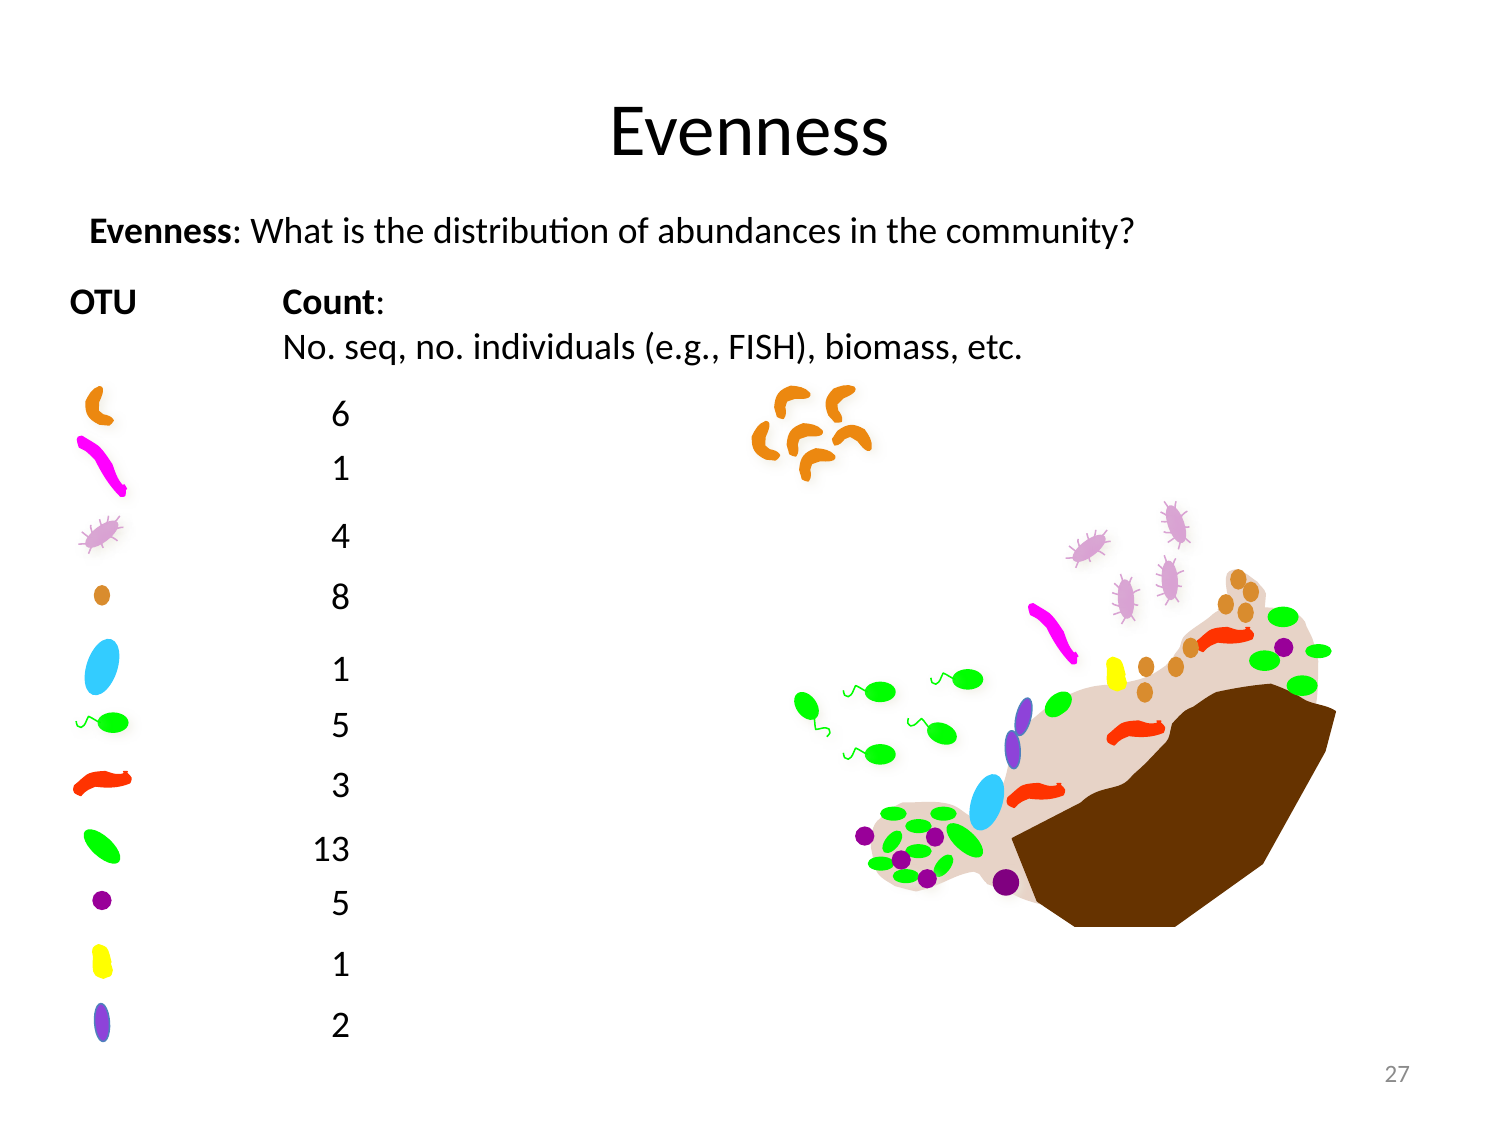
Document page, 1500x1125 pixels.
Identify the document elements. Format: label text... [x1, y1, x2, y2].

text_box [86, 386, 114, 425]
slide_number 27 [1074, 1042, 1425, 1103]
text_box Count: No. seq, no. individuals (e.g., FISH), biomass, etc. [267, 270, 1040, 375]
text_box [75, 712, 129, 733]
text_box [871, 607, 1319, 909]
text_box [1111, 573, 1141, 625]
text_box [843, 744, 896, 765]
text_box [843, 682, 896, 702]
text_box [94, 585, 110, 605]
text_box OTU [55, 270, 153, 330]
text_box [87, 509, 117, 560]
text_box [1324, 706, 1336, 753]
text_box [1161, 498, 1191, 550]
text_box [1074, 523, 1104, 574]
text_box [77, 436, 127, 497]
text_box [855, 827, 866, 845]
text_box [1061, 917, 1188, 927]
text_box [1155, 554, 1185, 606]
text_box [93, 891, 111, 910]
text_box [832, 425, 871, 451]
text_box [826, 385, 855, 422]
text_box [296, 381, 366, 1054]
title Evenness [75, 31, 1425, 220]
text_box [752, 421, 780, 460]
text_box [905, 719, 958, 740]
text_box [799, 448, 835, 481]
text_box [786, 705, 839, 725]
text_box [1324, 645, 1331, 657]
text_box [1230, 569, 1246, 589]
text_box [84, 830, 120, 863]
text_box [774, 386, 810, 419]
text_box [1218, 594, 1234, 605]
text_box [1226, 570, 1266, 605]
text_box [92, 944, 113, 979]
text_box [73, 771, 131, 796]
text_box [787, 423, 823, 456]
text_box Evenness: What is the distribution of abundances in the community? [74, 199, 1161, 259]
text_box [85, 639, 119, 695]
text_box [930, 669, 983, 690]
text_box [94, 1003, 110, 1042]
text_box [1243, 582, 1259, 602]
